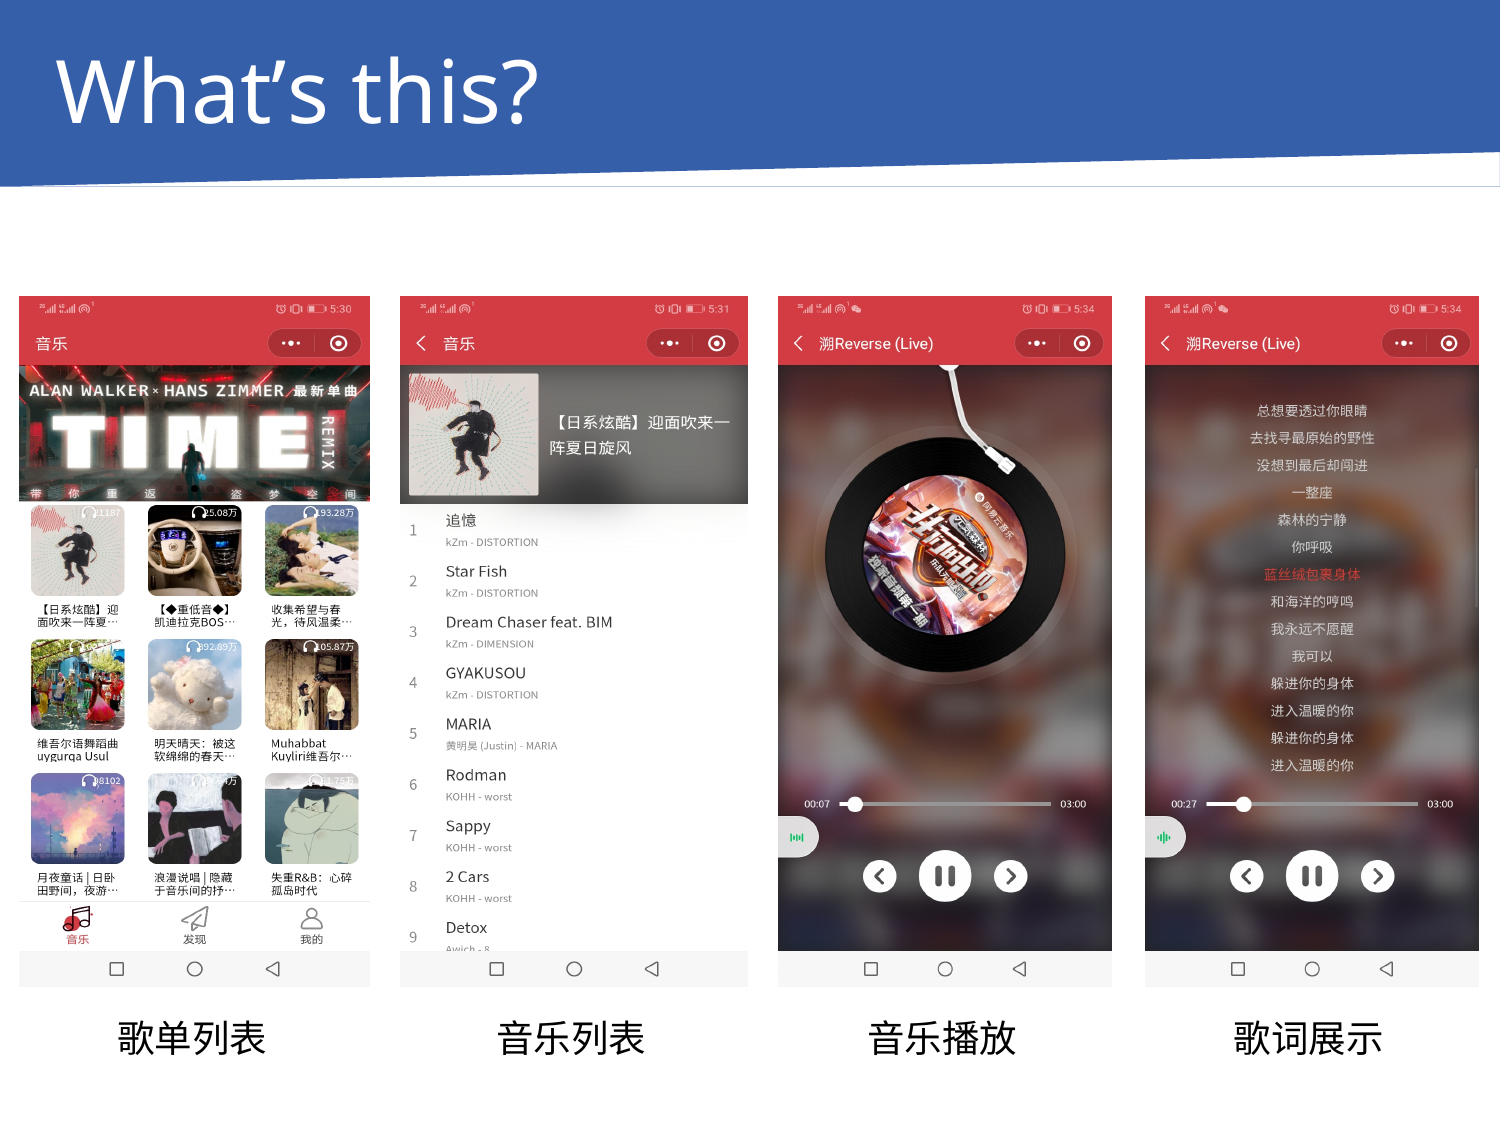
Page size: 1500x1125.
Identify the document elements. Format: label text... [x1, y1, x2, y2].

text_box 歌单列表 [102, 1008, 288, 1068]
text_box 音乐列表 [481, 1008, 667, 1068]
text_box 歌词展示 [1219, 1008, 1405, 1068]
picture [778, 296, 1112, 987]
picture [19, 296, 370, 987]
text_box 音乐播放 [852, 1008, 1038, 1068]
picture [400, 296, 748, 987]
picture [1144, 296, 1479, 987]
list What’s this? [40, 40, 1405, 141]
